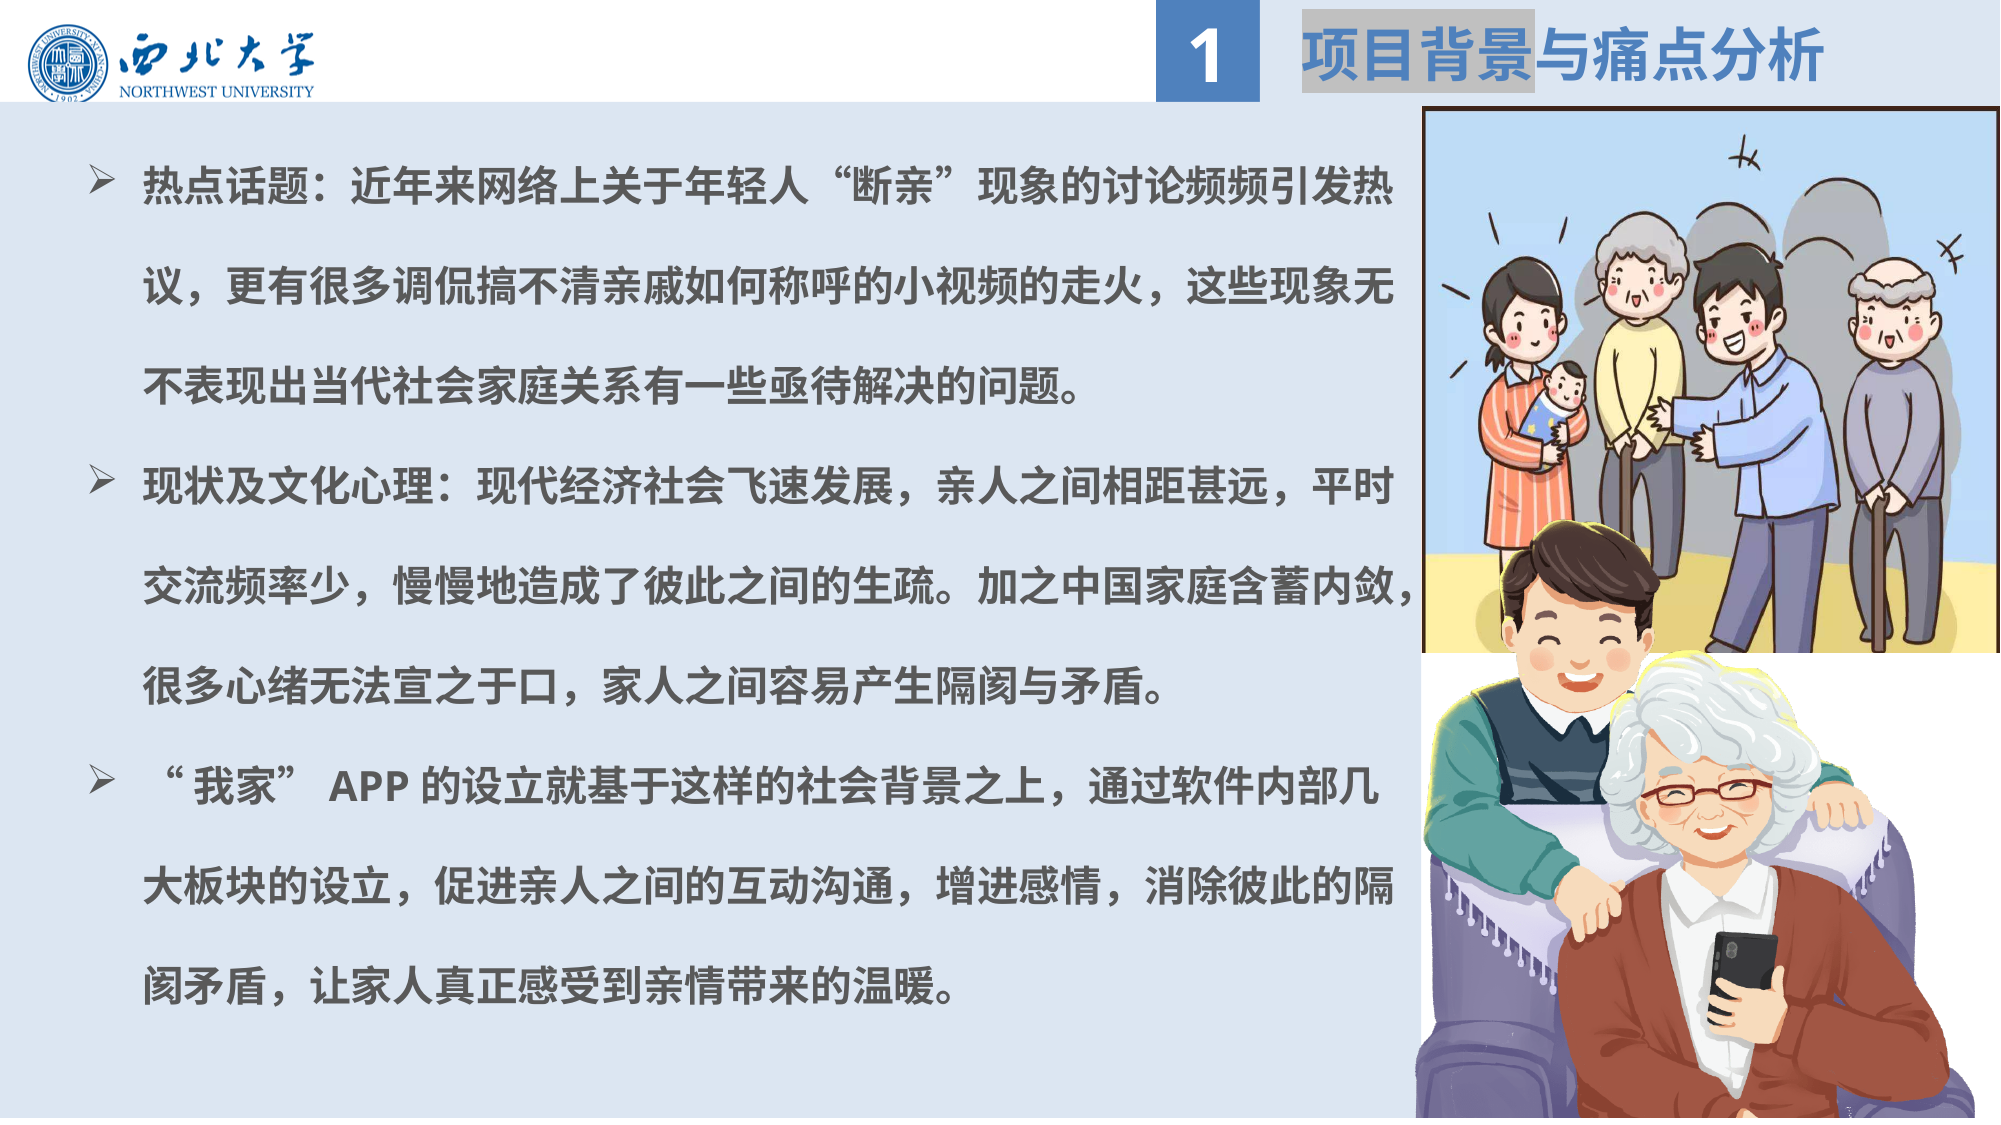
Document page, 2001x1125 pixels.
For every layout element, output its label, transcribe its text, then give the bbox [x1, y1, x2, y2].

picture [1306, 106, 2000, 1119]
text_box 项目背景与痛点分析 [1258, 0, 2000, 105]
picture [0, 0, 343, 131]
text_box 1 [1154, 0, 1258, 100]
text_box 热点话题：近年来网络上关于年轻人“断亲”现象的讨论频频引发热议，更有很多调侃搞不清亲戚如何称呼的小视频的走火，这些现象无不表现出当代社会家庭关系有一些亟待解决的问题。 现状及文化心理：现代经济社会飞速发展，亲人之间相距甚远，平时交流频率少，慢慢地造成了彼此之间的生疏。加之中国家庭含蓄内敛，很多心绪无法宣之于口，家人之间容易产生隔阂与矛盾。 “我家”APP的设立就基于这样的社会背景之上，通过软件内部几大板块的设立，促进亲人之间的互动沟通，增进感情，消除彼此的隔阂矛盾，让家人真正感受到亲情带来的温暖。 [0, 100, 1423, 1120]
